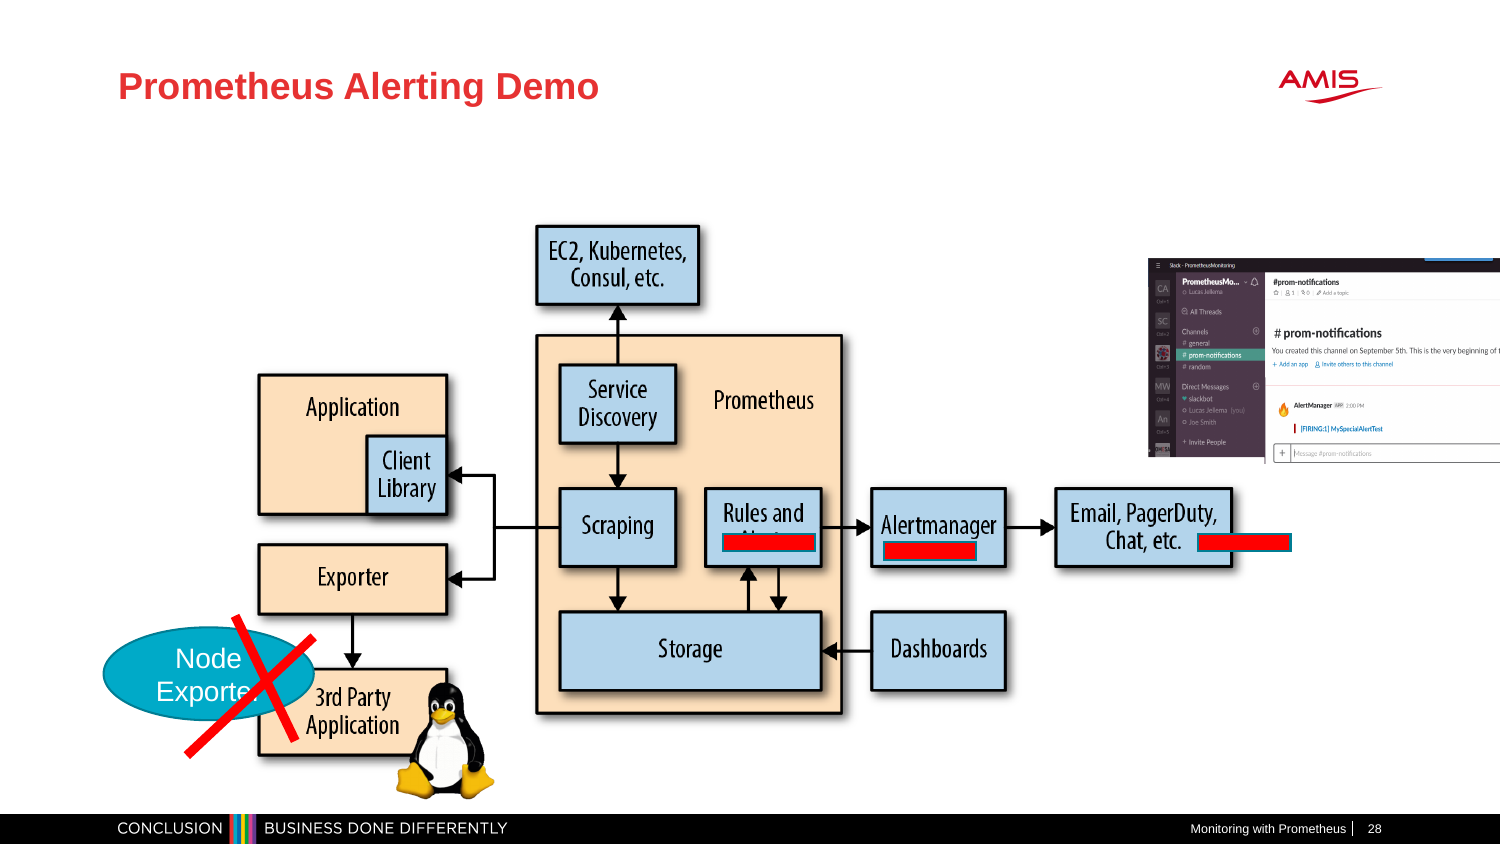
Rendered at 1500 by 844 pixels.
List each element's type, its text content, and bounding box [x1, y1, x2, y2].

text_box [1251, 533, 1292, 552]
text_box Node Exporter [102, 626, 235, 721]
picture [239, 814, 1500, 844]
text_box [235, 615, 296, 741]
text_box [186, 636, 314, 756]
picture [1205, 58, 1388, 106]
footer Monitoring with Prometheus [814, 820, 1347, 839]
title Prometheus Alerting Demo [118, 47, 1205, 130]
picture [248, 215, 1500, 803]
picture [0, 814, 236, 844]
slide_number 28 [1358, 820, 1382, 839]
